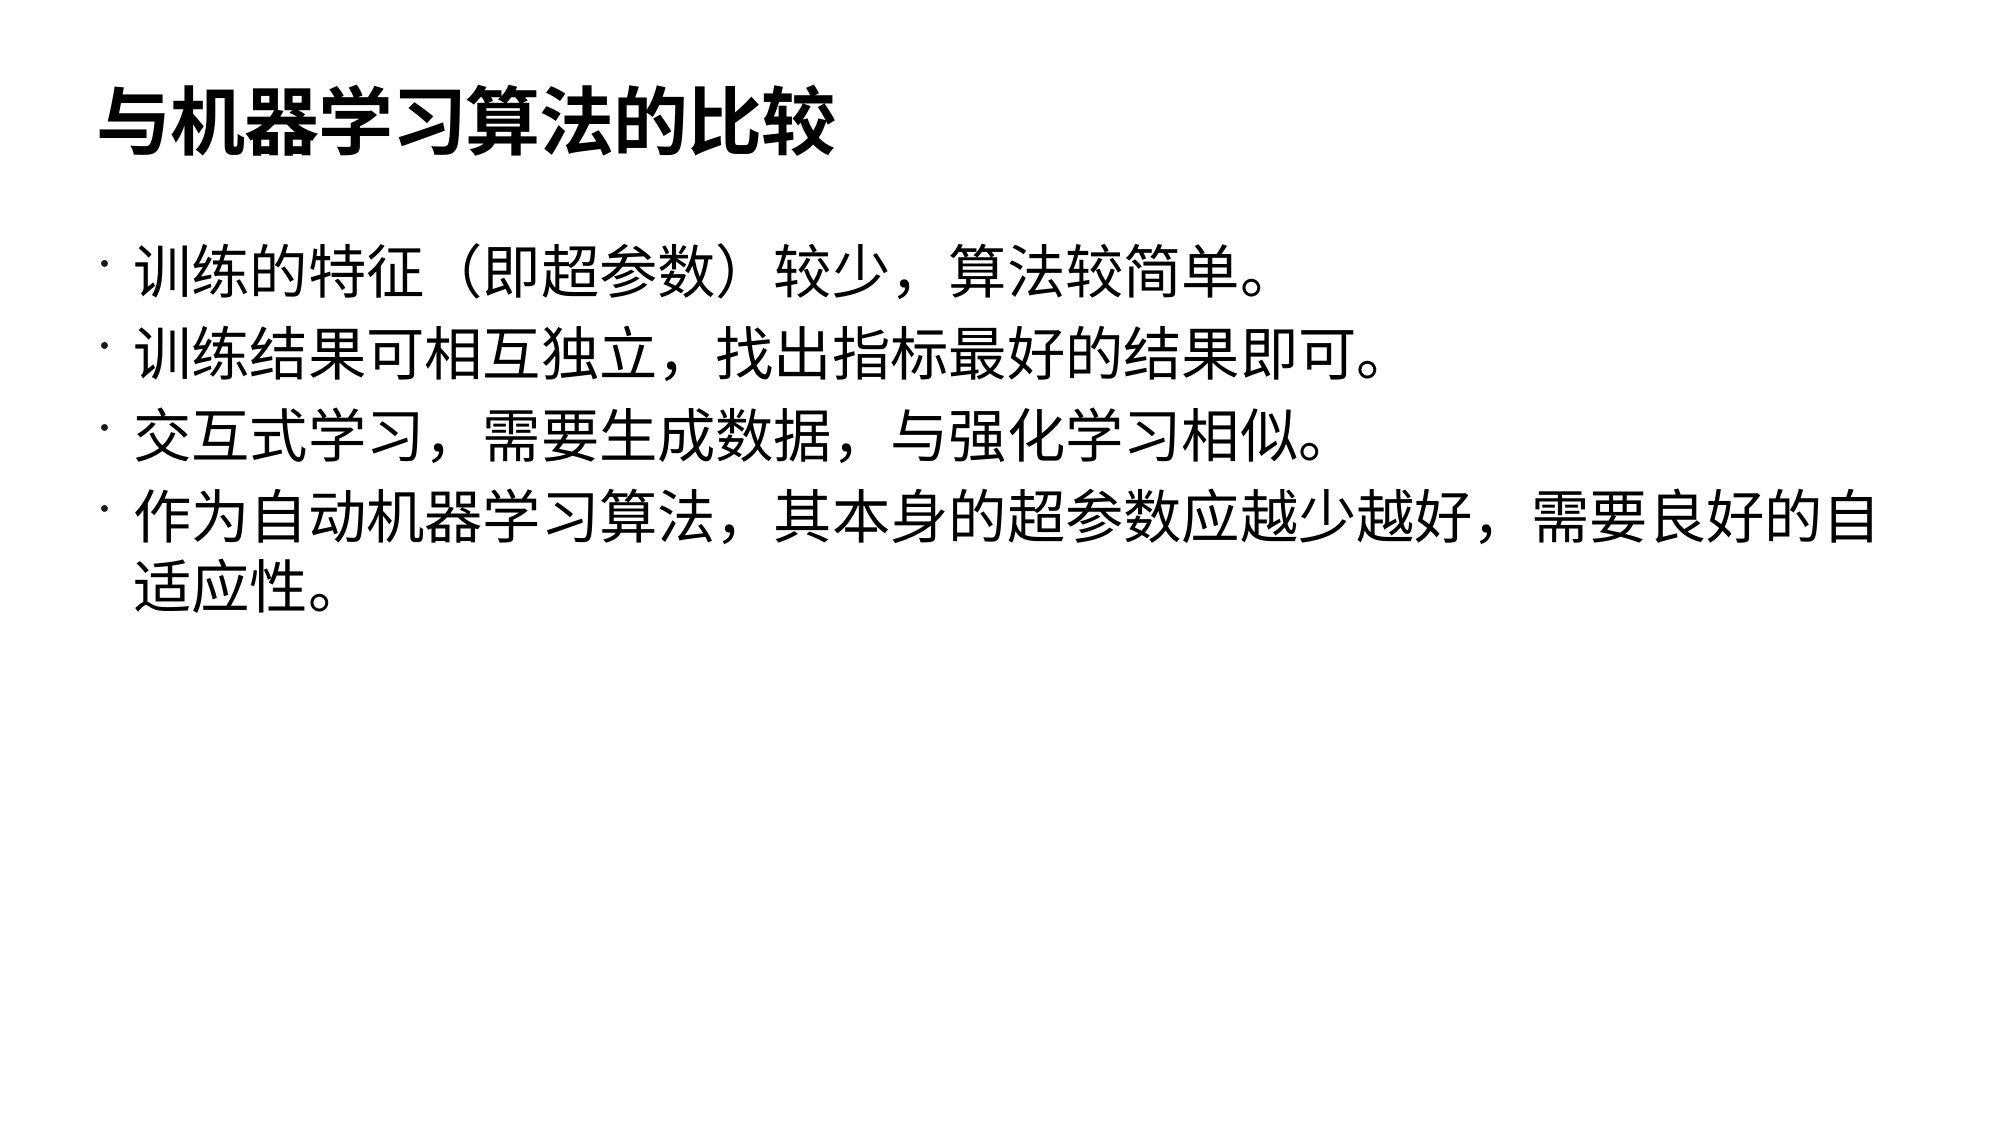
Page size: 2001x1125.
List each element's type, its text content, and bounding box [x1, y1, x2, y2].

list 训练的特征（即超参数）较少，算法较简单。 训练结果可相互独立，找出指标最好的结果即可。 交互式学习，需要生成数据，与强化学习相似。 作为自动机器学习算法，其本身的超参数应越少越好，需要良好的自适应性。 [95, 235, 1904, 632]
title 与机器学习算法的比较 [96, 75, 1904, 166]
